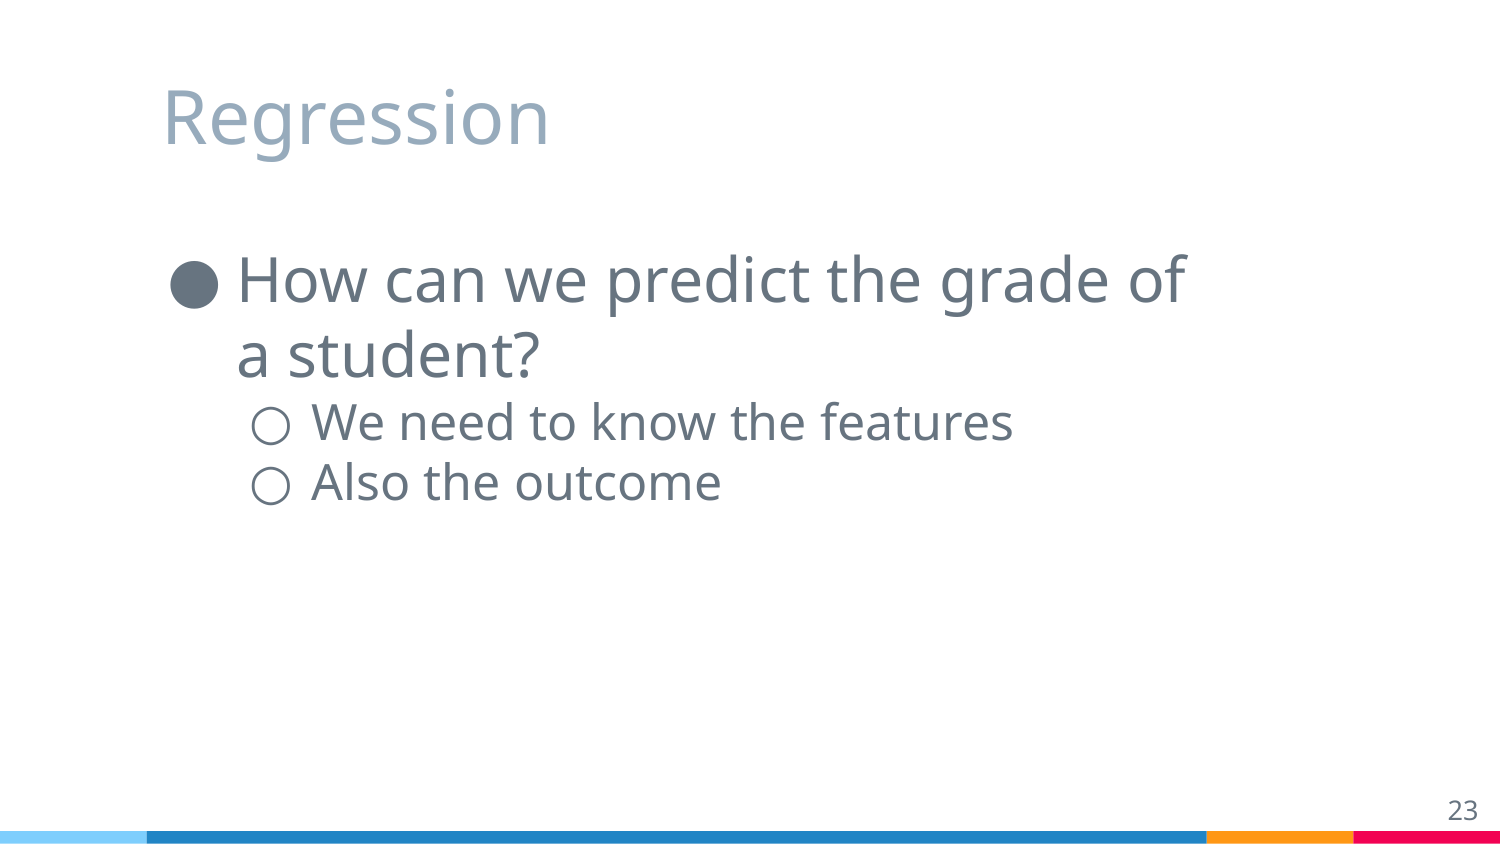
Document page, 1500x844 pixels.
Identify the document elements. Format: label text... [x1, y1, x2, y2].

list How can we predict the grade of a student? We need to know the features Also the outcome [146, 225, 1207, 809]
slide_number ‹#› [1403, 779, 1494, 844]
title Regression [146, 33, 1207, 175]
